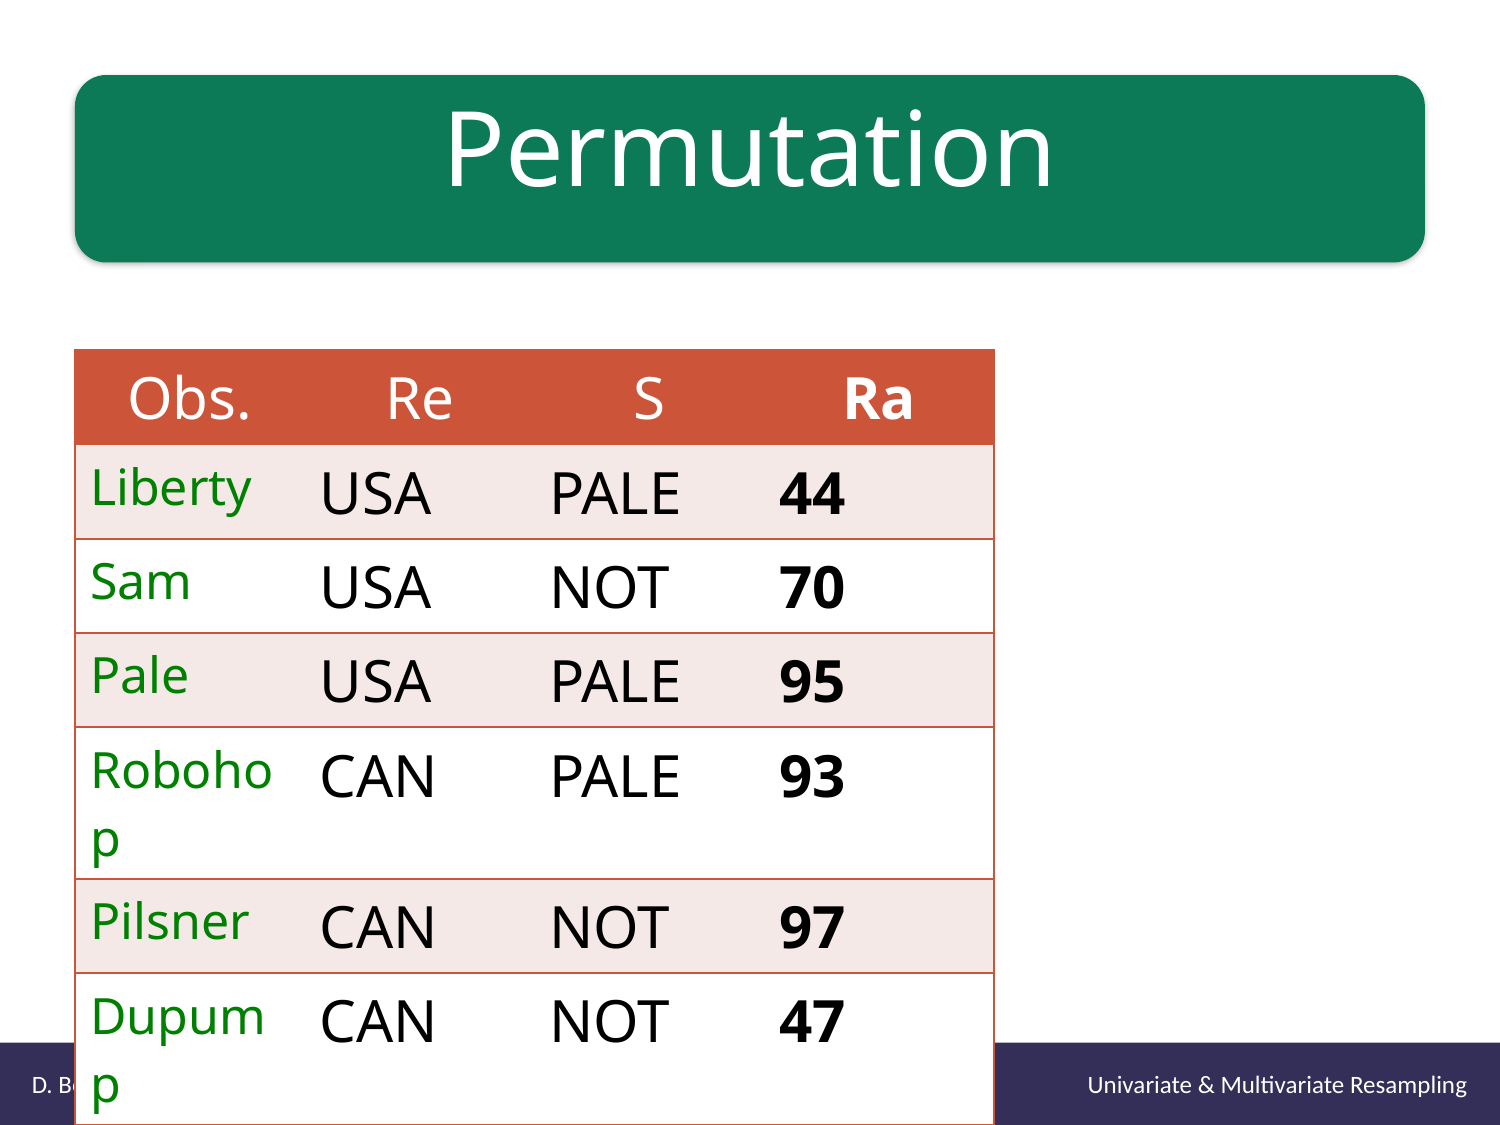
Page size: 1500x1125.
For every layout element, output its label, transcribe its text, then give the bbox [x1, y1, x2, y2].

table_cell PALE [535, 634, 764, 726]
table_header Ra [764, 351, 993, 443]
table_cell USA [305, 445, 535, 538]
table_cell Pilsner [76, 880, 305, 972]
table_header Obs. [76, 351, 305, 443]
table_cell Robohop [76, 728, 305, 878]
table_header S [535, 351, 764, 443]
table_cell USA [305, 634, 535, 726]
table_cell NOT [535, 974, 764, 1124]
table_cell 47 [764, 974, 993, 1124]
table_cell CAN [305, 880, 535, 972]
table_cell Pale [76, 634, 305, 726]
table_cell CAN [305, 974, 535, 1124]
table_cell Dupump [76, 974, 305, 1124]
table_cell NOT [535, 880, 764, 972]
table_cell Sam [76, 540, 305, 632]
title Permutation [75, 75, 1425, 263]
table_cell 95 [764, 634, 993, 726]
table_header Re [305, 351, 535, 443]
table_cell 97 [764, 880, 993, 972]
table_cell PALE [535, 728, 764, 878]
table_cell 44 [764, 445, 993, 538]
table_cell 70 [764, 540, 993, 632]
table_cell 93 [764, 728, 993, 878]
table_cell USA [305, 540, 535, 632]
table_cell Liberty [76, 445, 305, 538]
table_cell CAN [305, 728, 535, 878]
table_cell PALE [535, 445, 764, 538]
table_cell NOT [535, 540, 764, 632]
